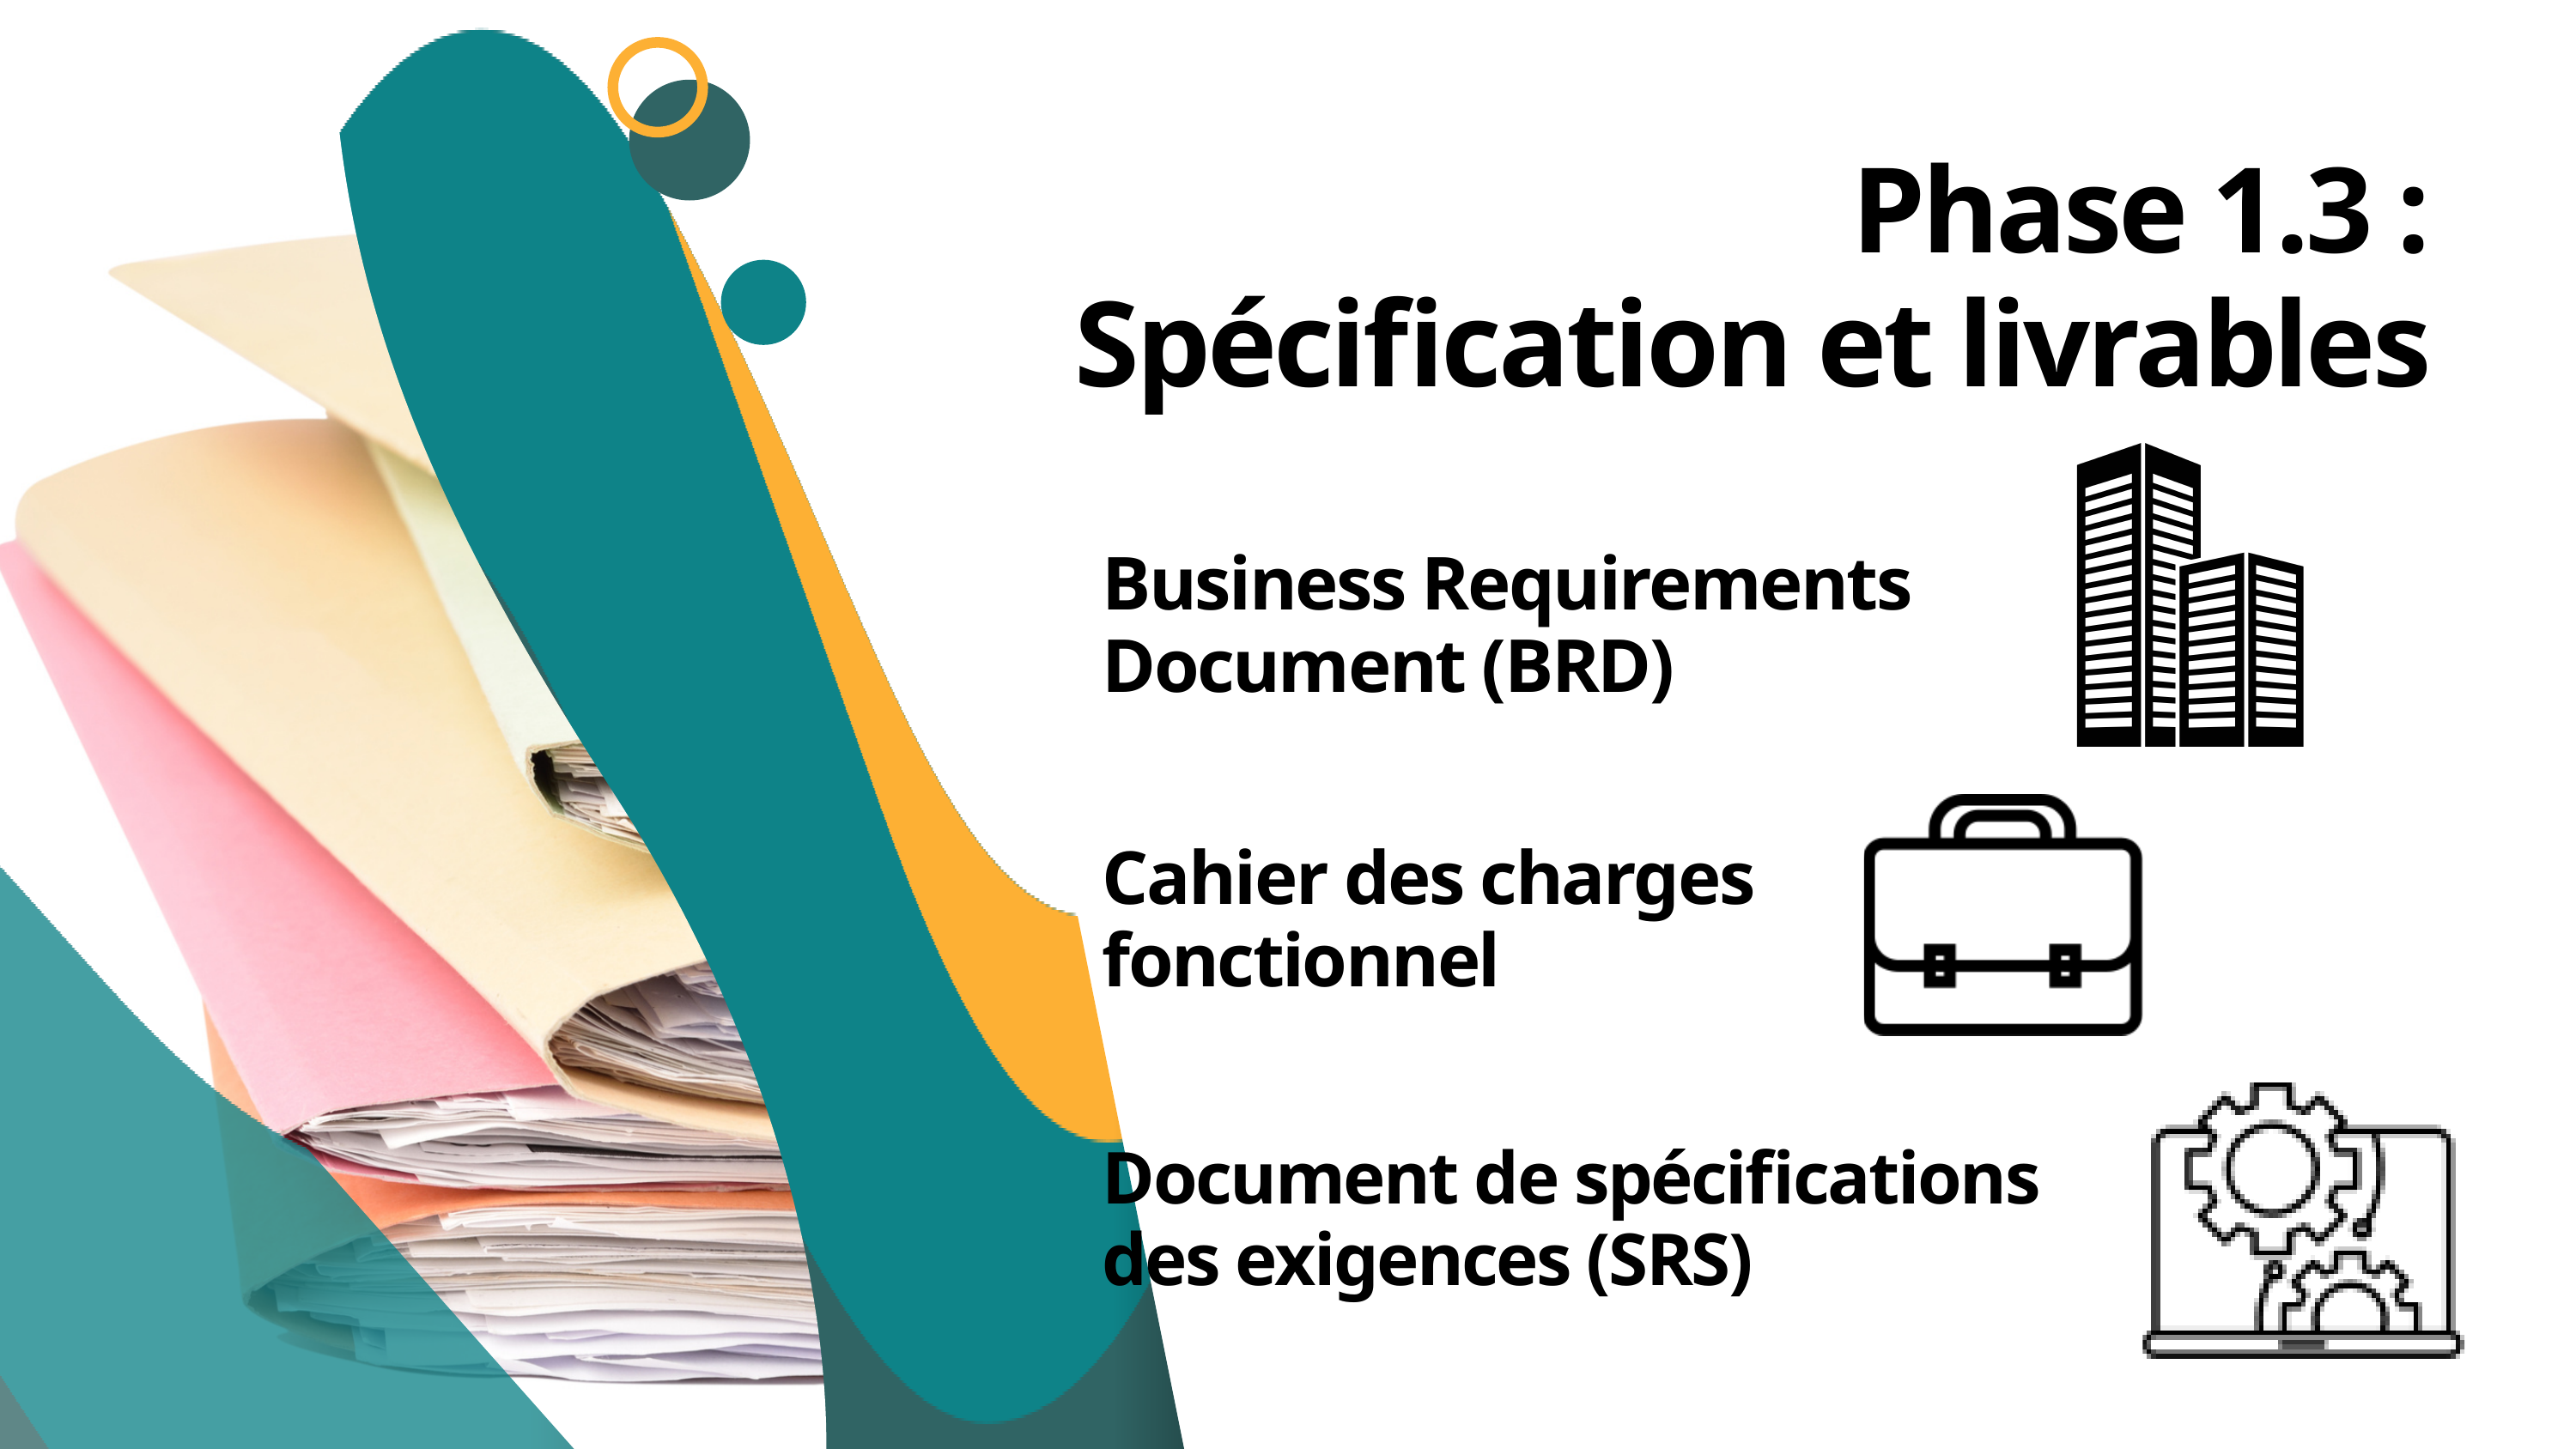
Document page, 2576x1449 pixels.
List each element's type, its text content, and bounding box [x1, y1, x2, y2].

text_box [829, 0, 1185, 1449]
text_box Phase 1.3 : Spécification et livrables [864, 143, 2432, 410]
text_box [0, 0, 827, 1449]
text_box Business Requirements Document (BRD) [1102, 541, 2175, 707]
text_box Cahier des charges fonctionnel [1102, 835, 1835, 1002]
text_box [2142, 1082, 2465, 1359]
text_box [1863, 794, 2143, 1036]
text_box Document de spécifications des exigences (SRS) [1102, 1137, 2116, 1300]
text_box [2076, 443, 2304, 747]
